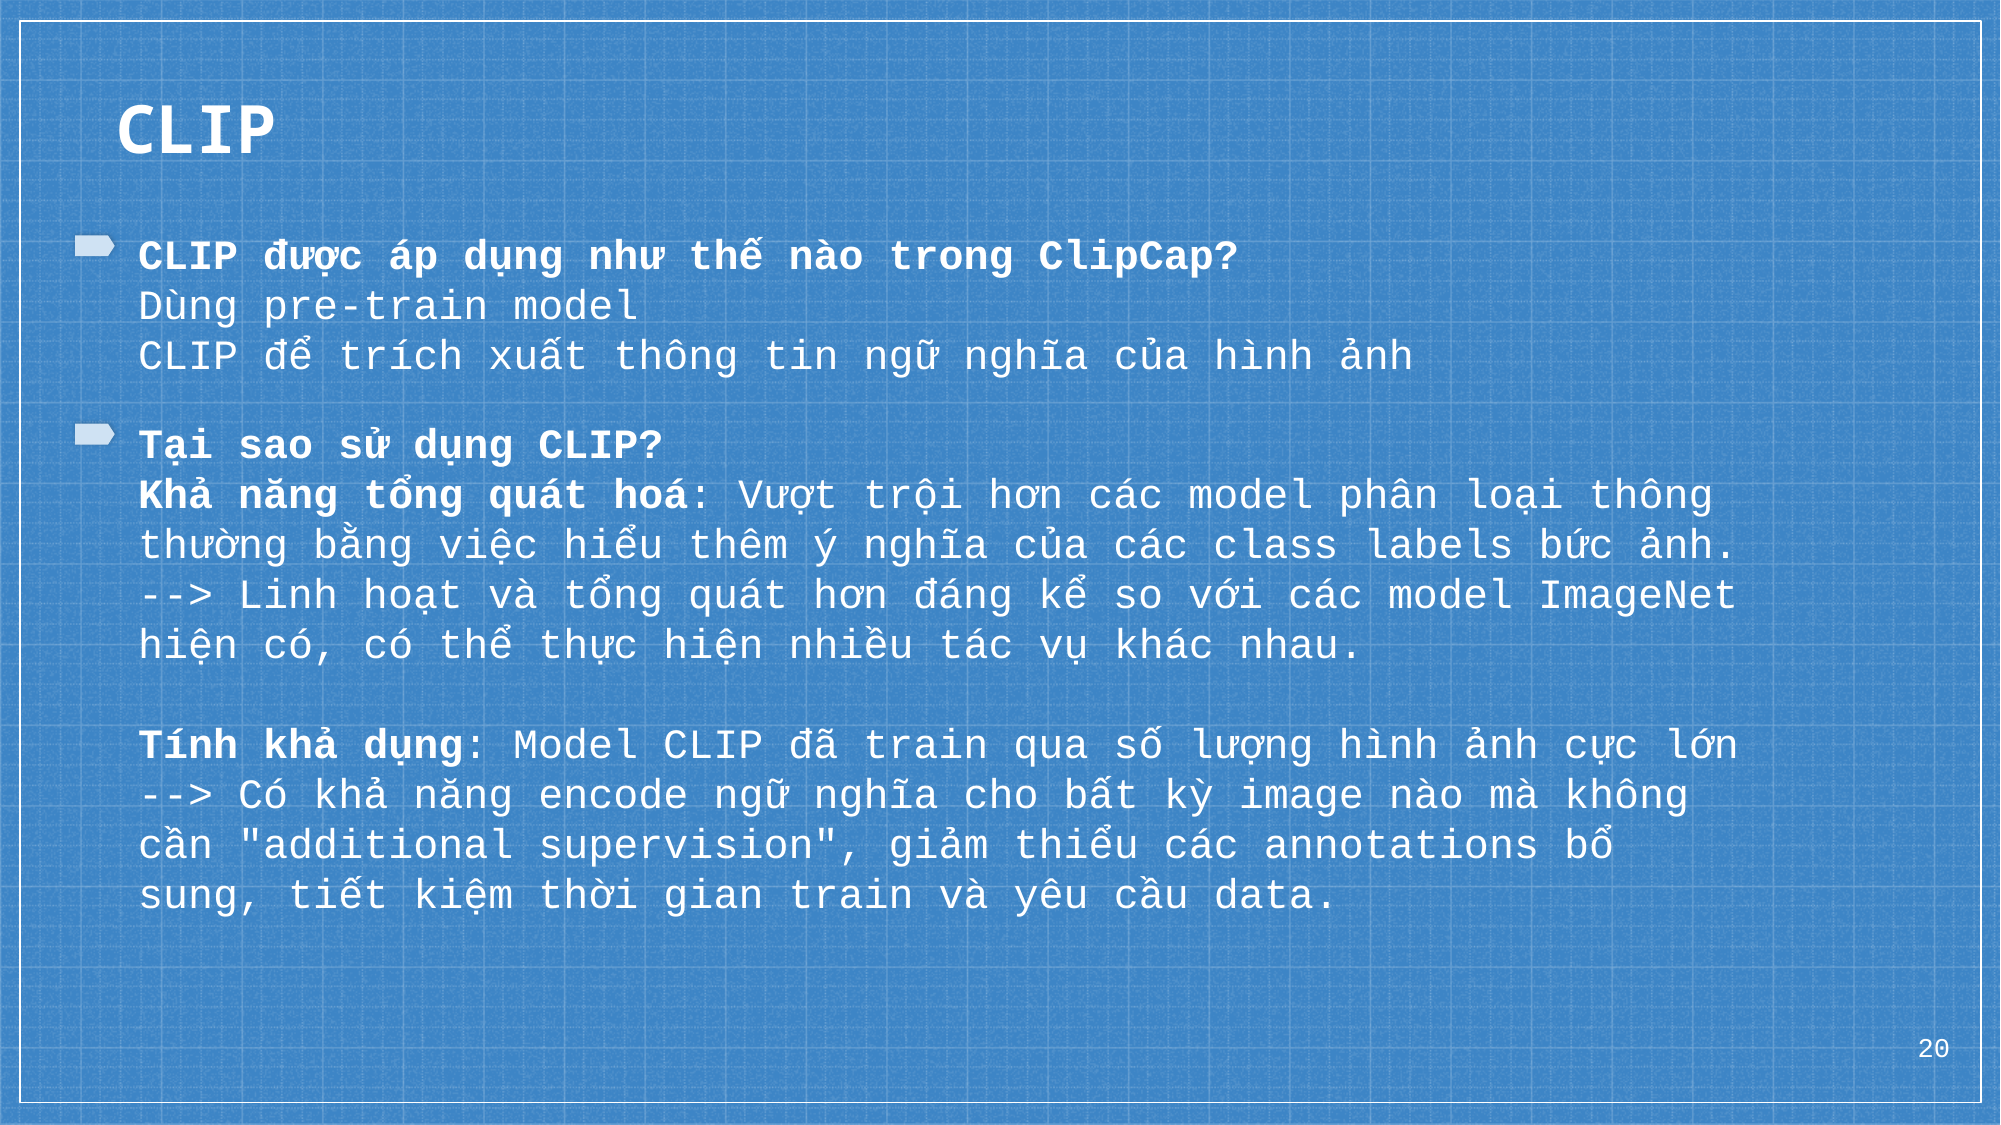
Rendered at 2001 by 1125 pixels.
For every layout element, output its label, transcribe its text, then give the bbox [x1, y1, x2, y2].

text_box CLIP [100, 79, 292, 175]
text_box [74, 408, 1759, 980]
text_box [74, 220, 1759, 388]
picture [0, 0, 2000, 1125]
slide_number 20 [1864, 1015, 1966, 1079]
